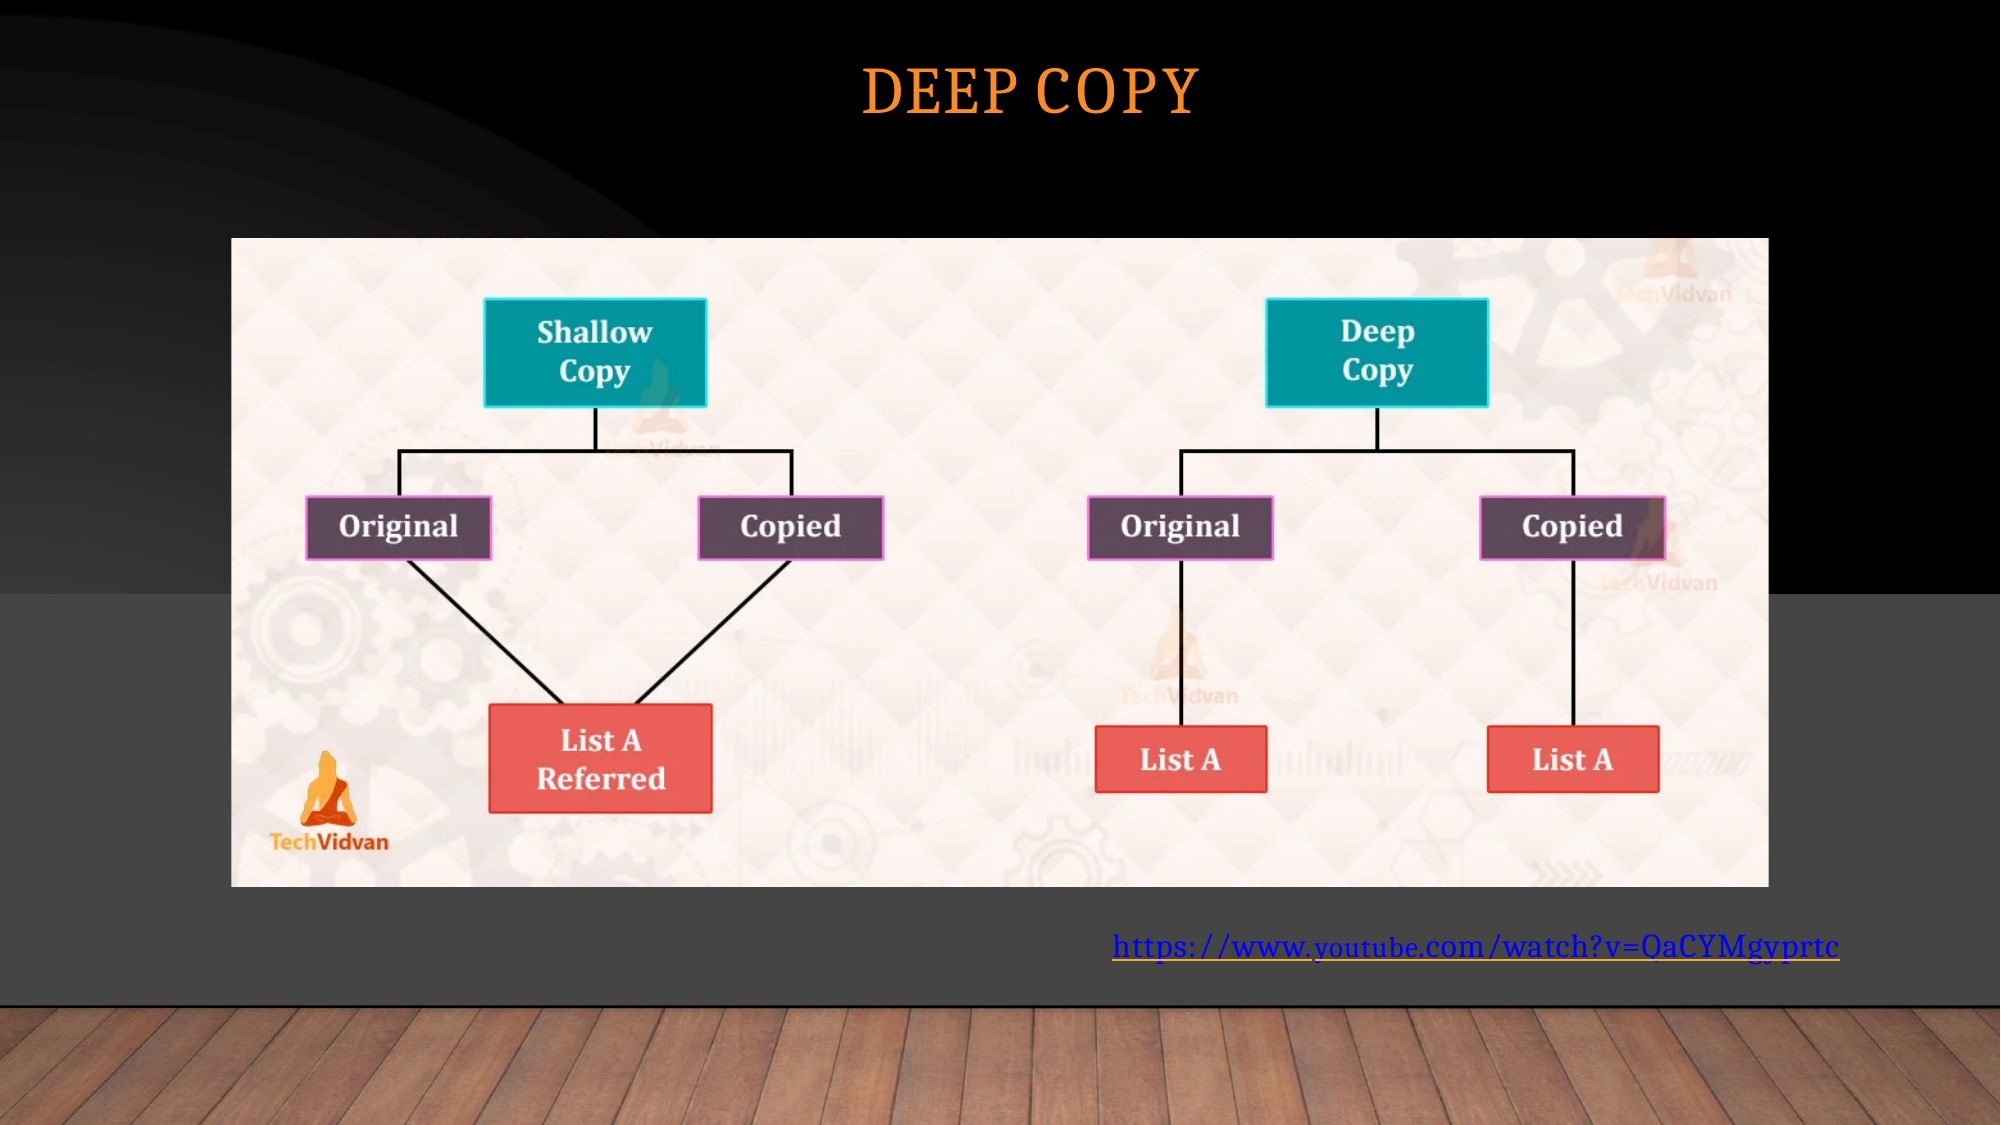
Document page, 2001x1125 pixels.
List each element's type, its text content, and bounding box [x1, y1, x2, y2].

text_box https://www.youtube.com/watch?v=QaCYMgyprtc [1074, 921, 1843, 964]
picture [0, 0, 2000, 1006]
title DEEP COPY [652, 49, 1410, 236]
picture [0, 1008, 2000, 1125]
